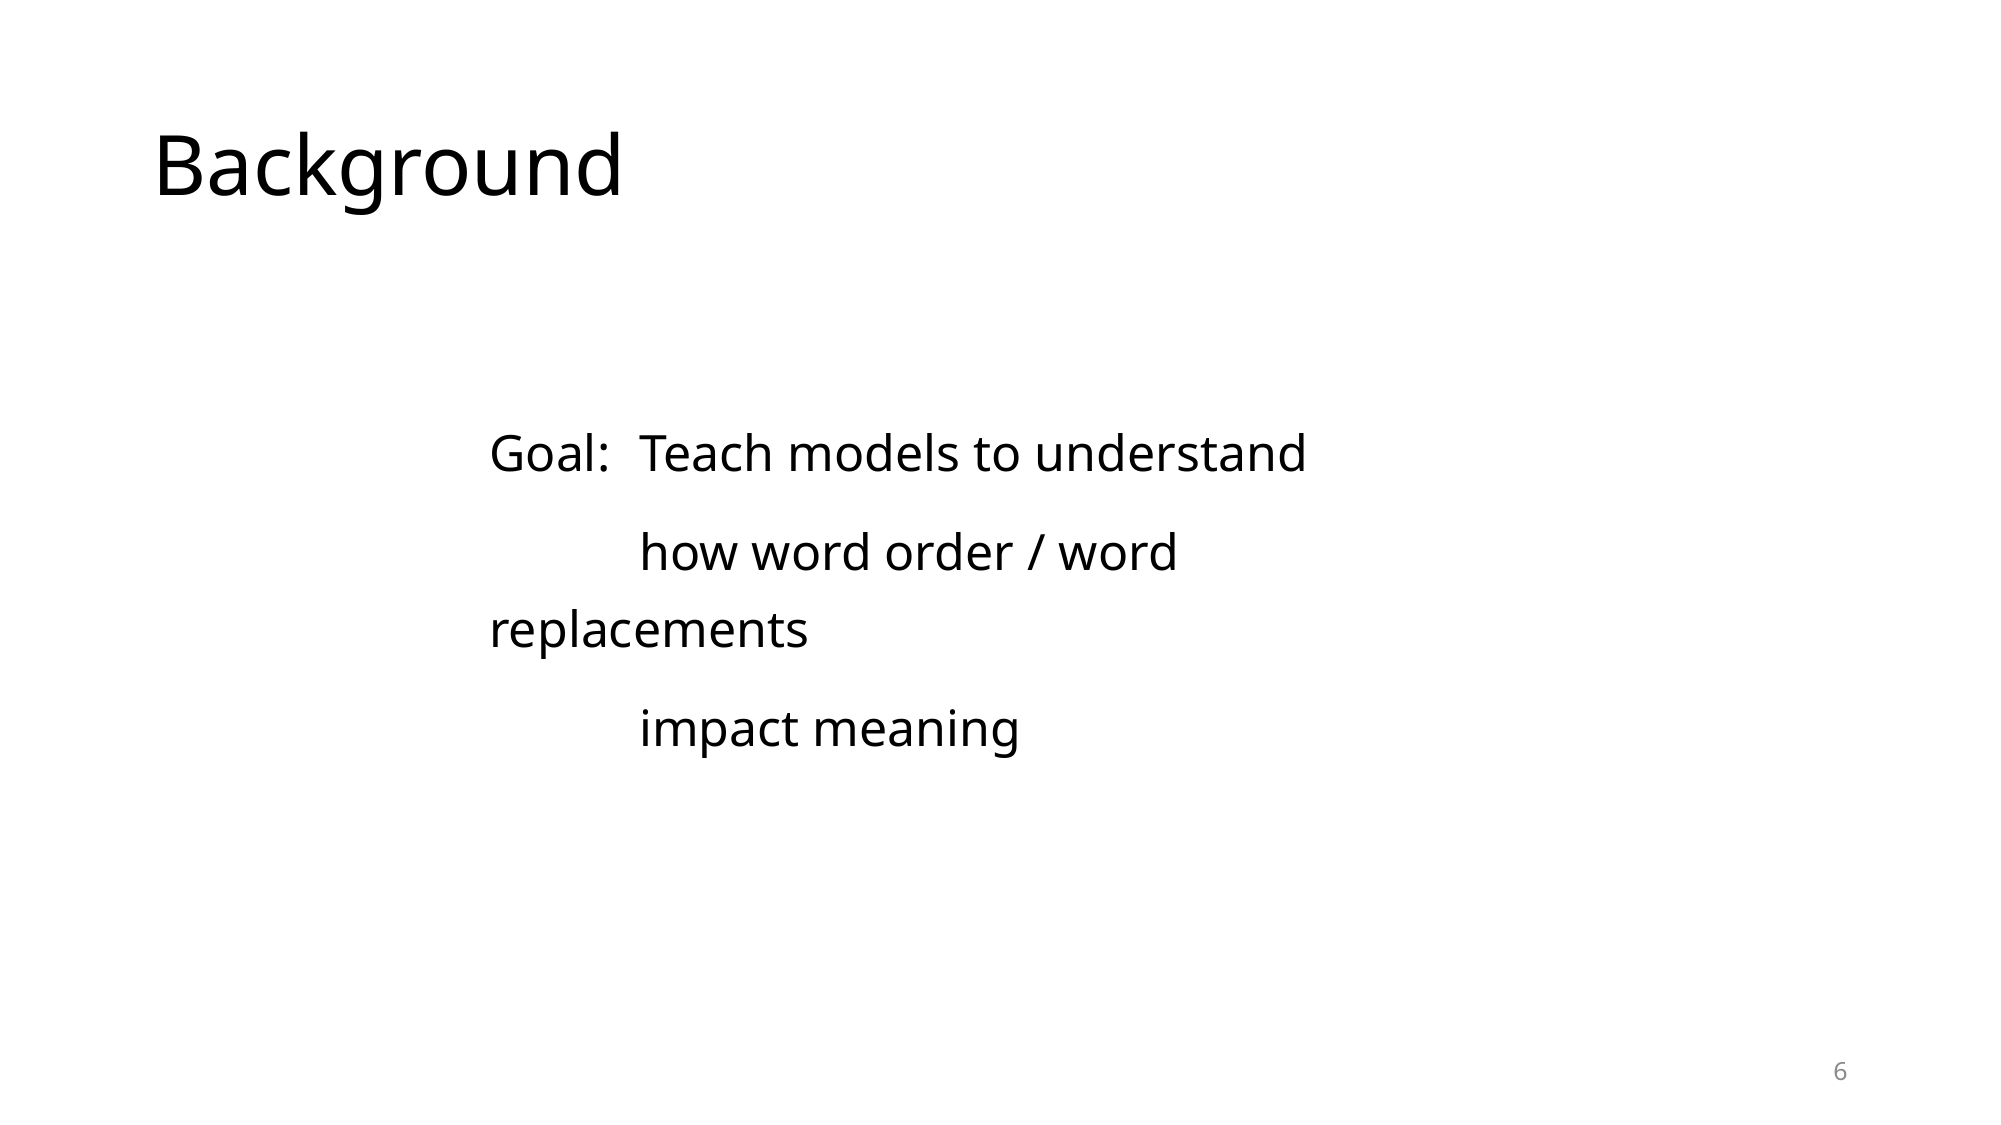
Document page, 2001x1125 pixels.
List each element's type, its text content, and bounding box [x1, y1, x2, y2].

title Background [137, 59, 1863, 278]
slide_number 6 [1412, 1042, 1863, 1103]
list Goal: Teach models to understand how word order / word replacements impact meaning [474, 395, 1526, 1014]
